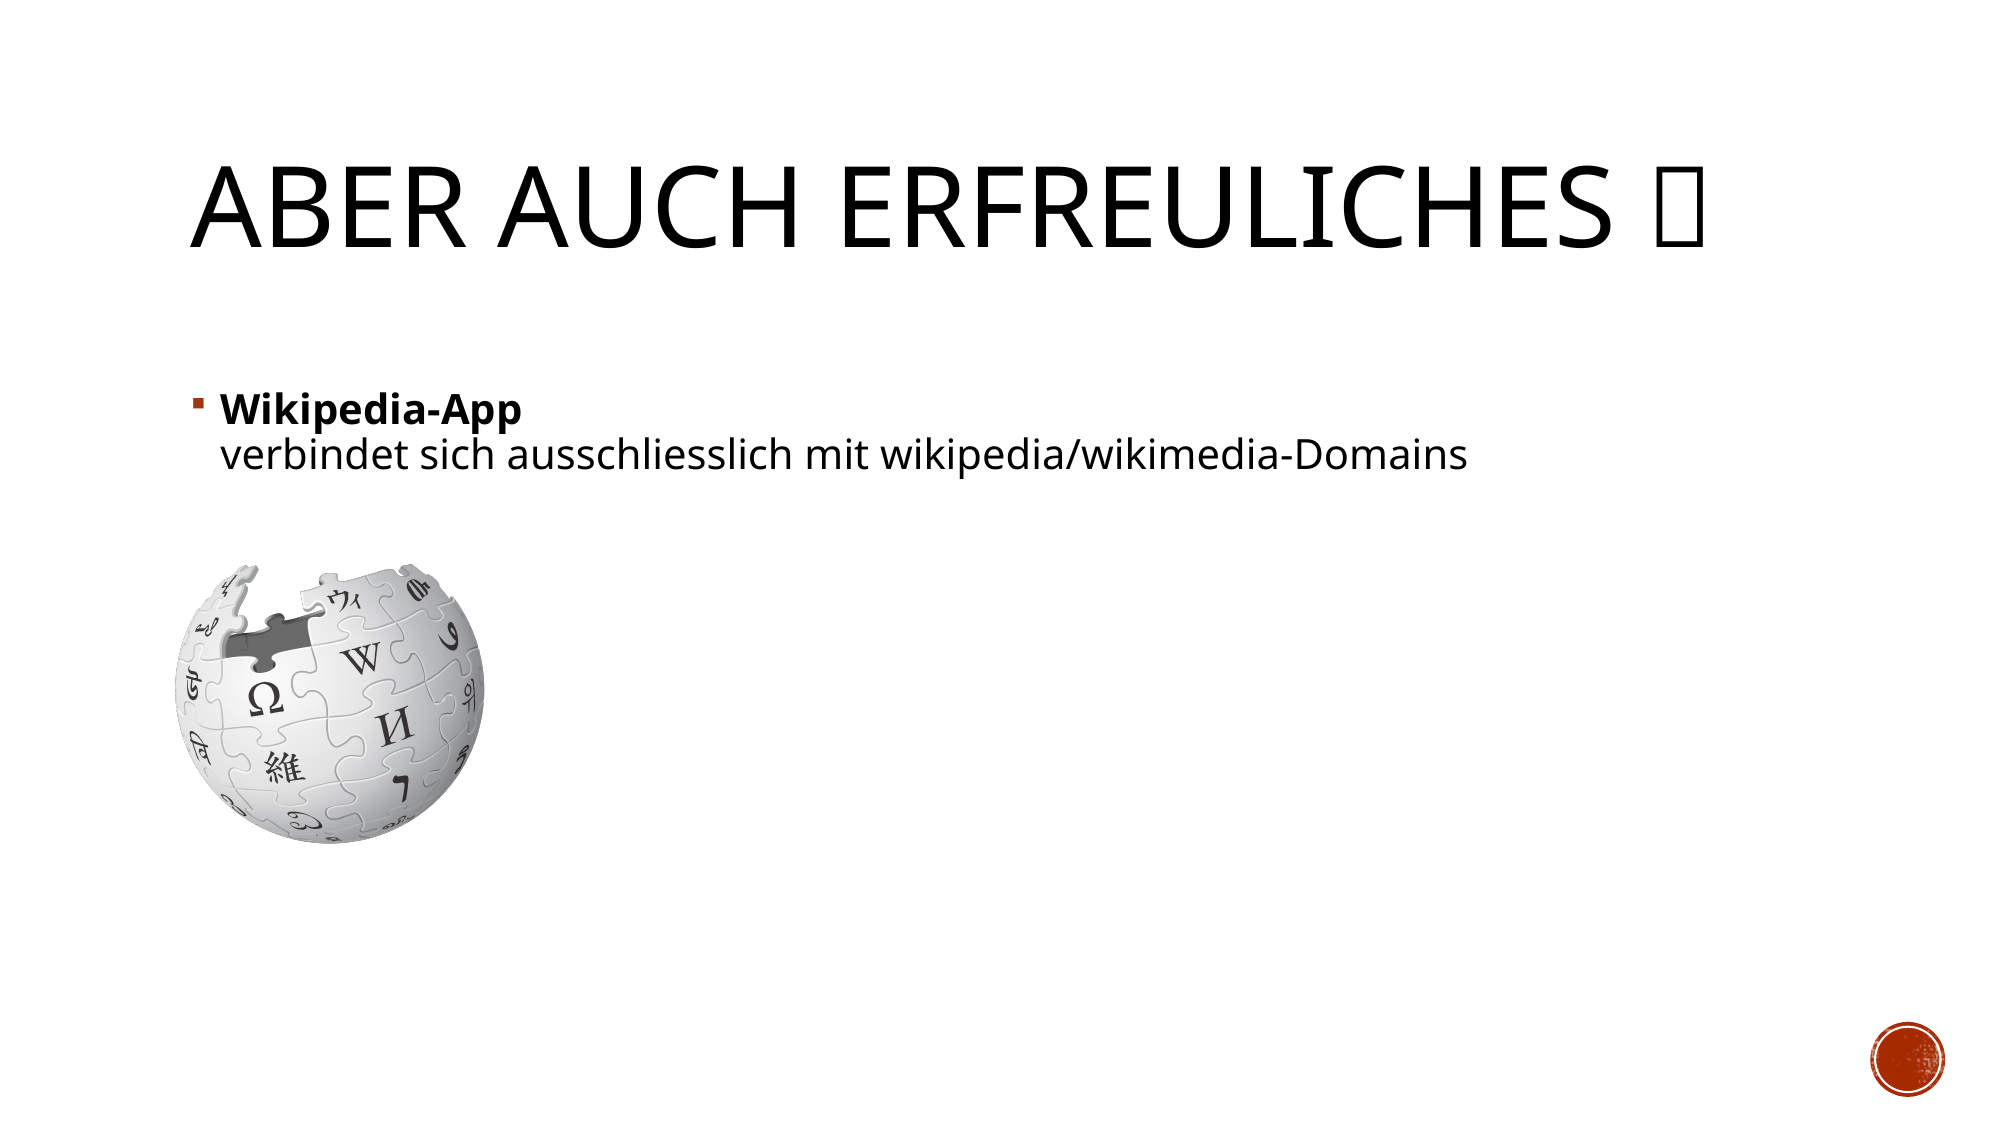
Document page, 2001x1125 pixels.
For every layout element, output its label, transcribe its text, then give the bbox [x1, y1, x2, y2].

picture [174, 562, 486, 846]
title Aber auch Erfreuliches  [175, 79, 1826, 344]
list Wikipedia-App verbindet sich ausschliesslich mit wikipedia/wikimedia-Domains [175, 380, 1826, 1013]
